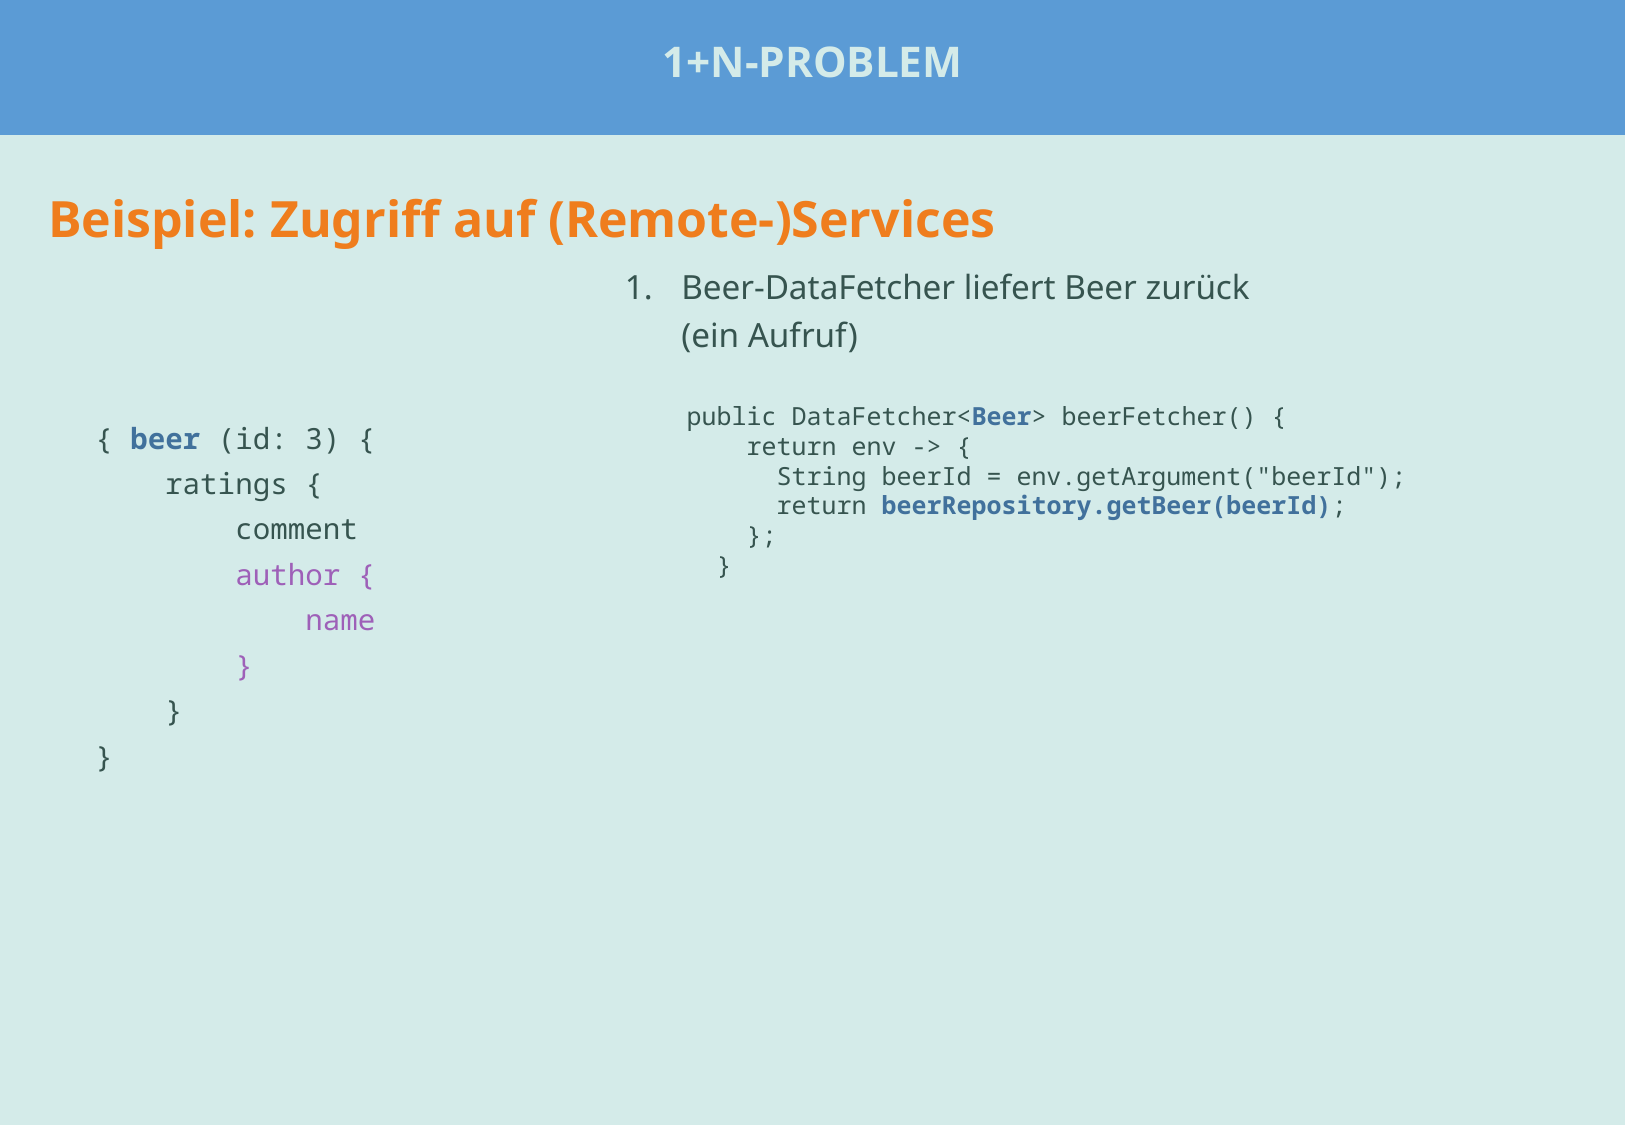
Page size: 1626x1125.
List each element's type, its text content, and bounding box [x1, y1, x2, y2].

text_box 1+n-Problem [0, 0, 1625, 127]
text_box [0, 127, 1625, 136]
text_box Beispiel: Zugriff auf (Remote-)Services [33, 168, 1625, 255]
text_box public DataFetcher<Beer> beerFetcher() { return env -> { String beerId = env.getArgument("beerId"); return beerRepository.getBeer(beerId); }; } [671, 392, 1625, 588]
text_box Beer-DataFetcher liefert Beer zurück (ein Aufruf) [610, 251, 1423, 362]
text_box { beer (id: 3) { ratings { comment author { name } } } [80, 402, 470, 781]
